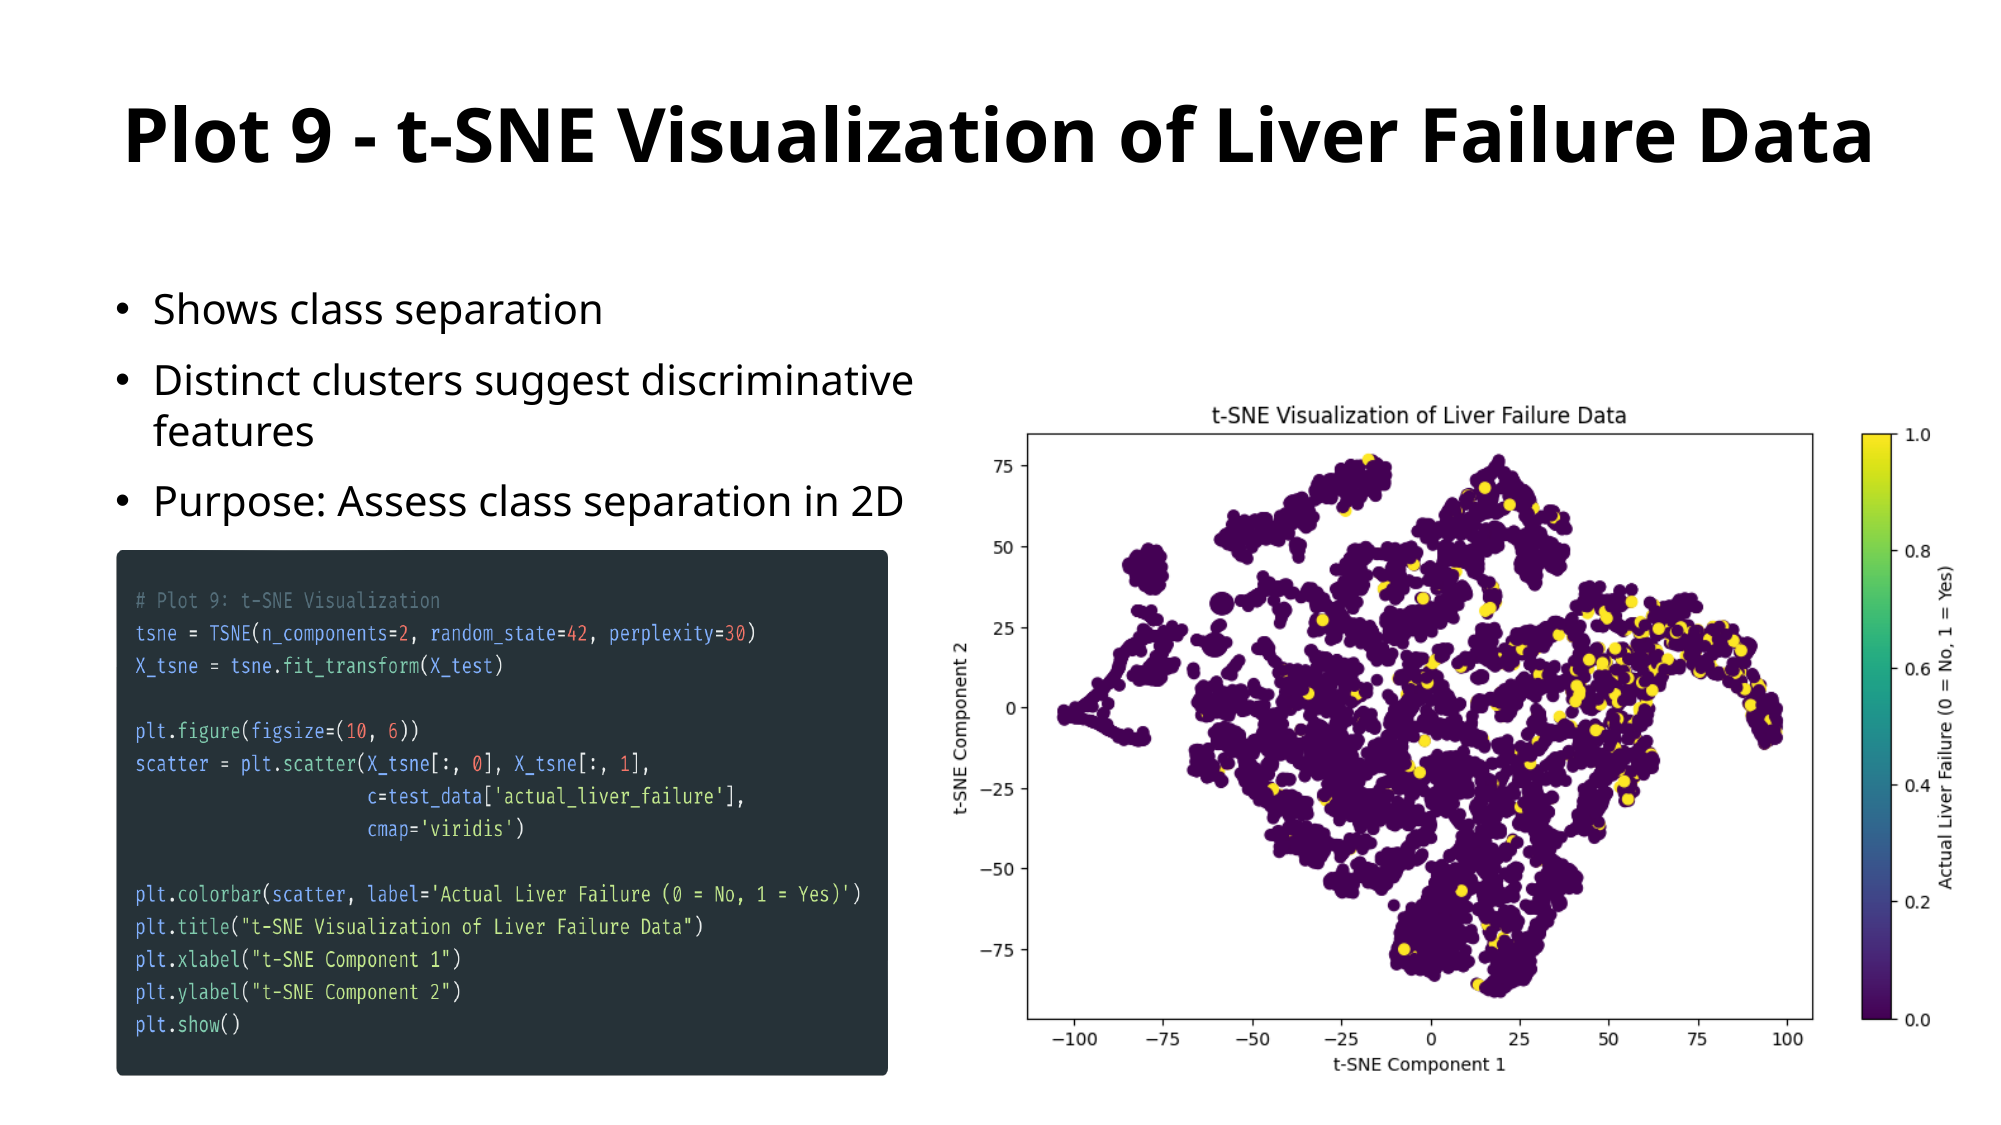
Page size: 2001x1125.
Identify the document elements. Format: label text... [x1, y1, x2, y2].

title Plot 9 - t-SNE Visualization of Liver Failure Data [100, 90, 1900, 276]
picture [100, 539, 904, 1086]
picture [941, 393, 1968, 1086]
list Shows class separation Distinct clusters suggest discriminative features Purpose: Assess class separation in 2D [100, 275, 1000, 1086]
